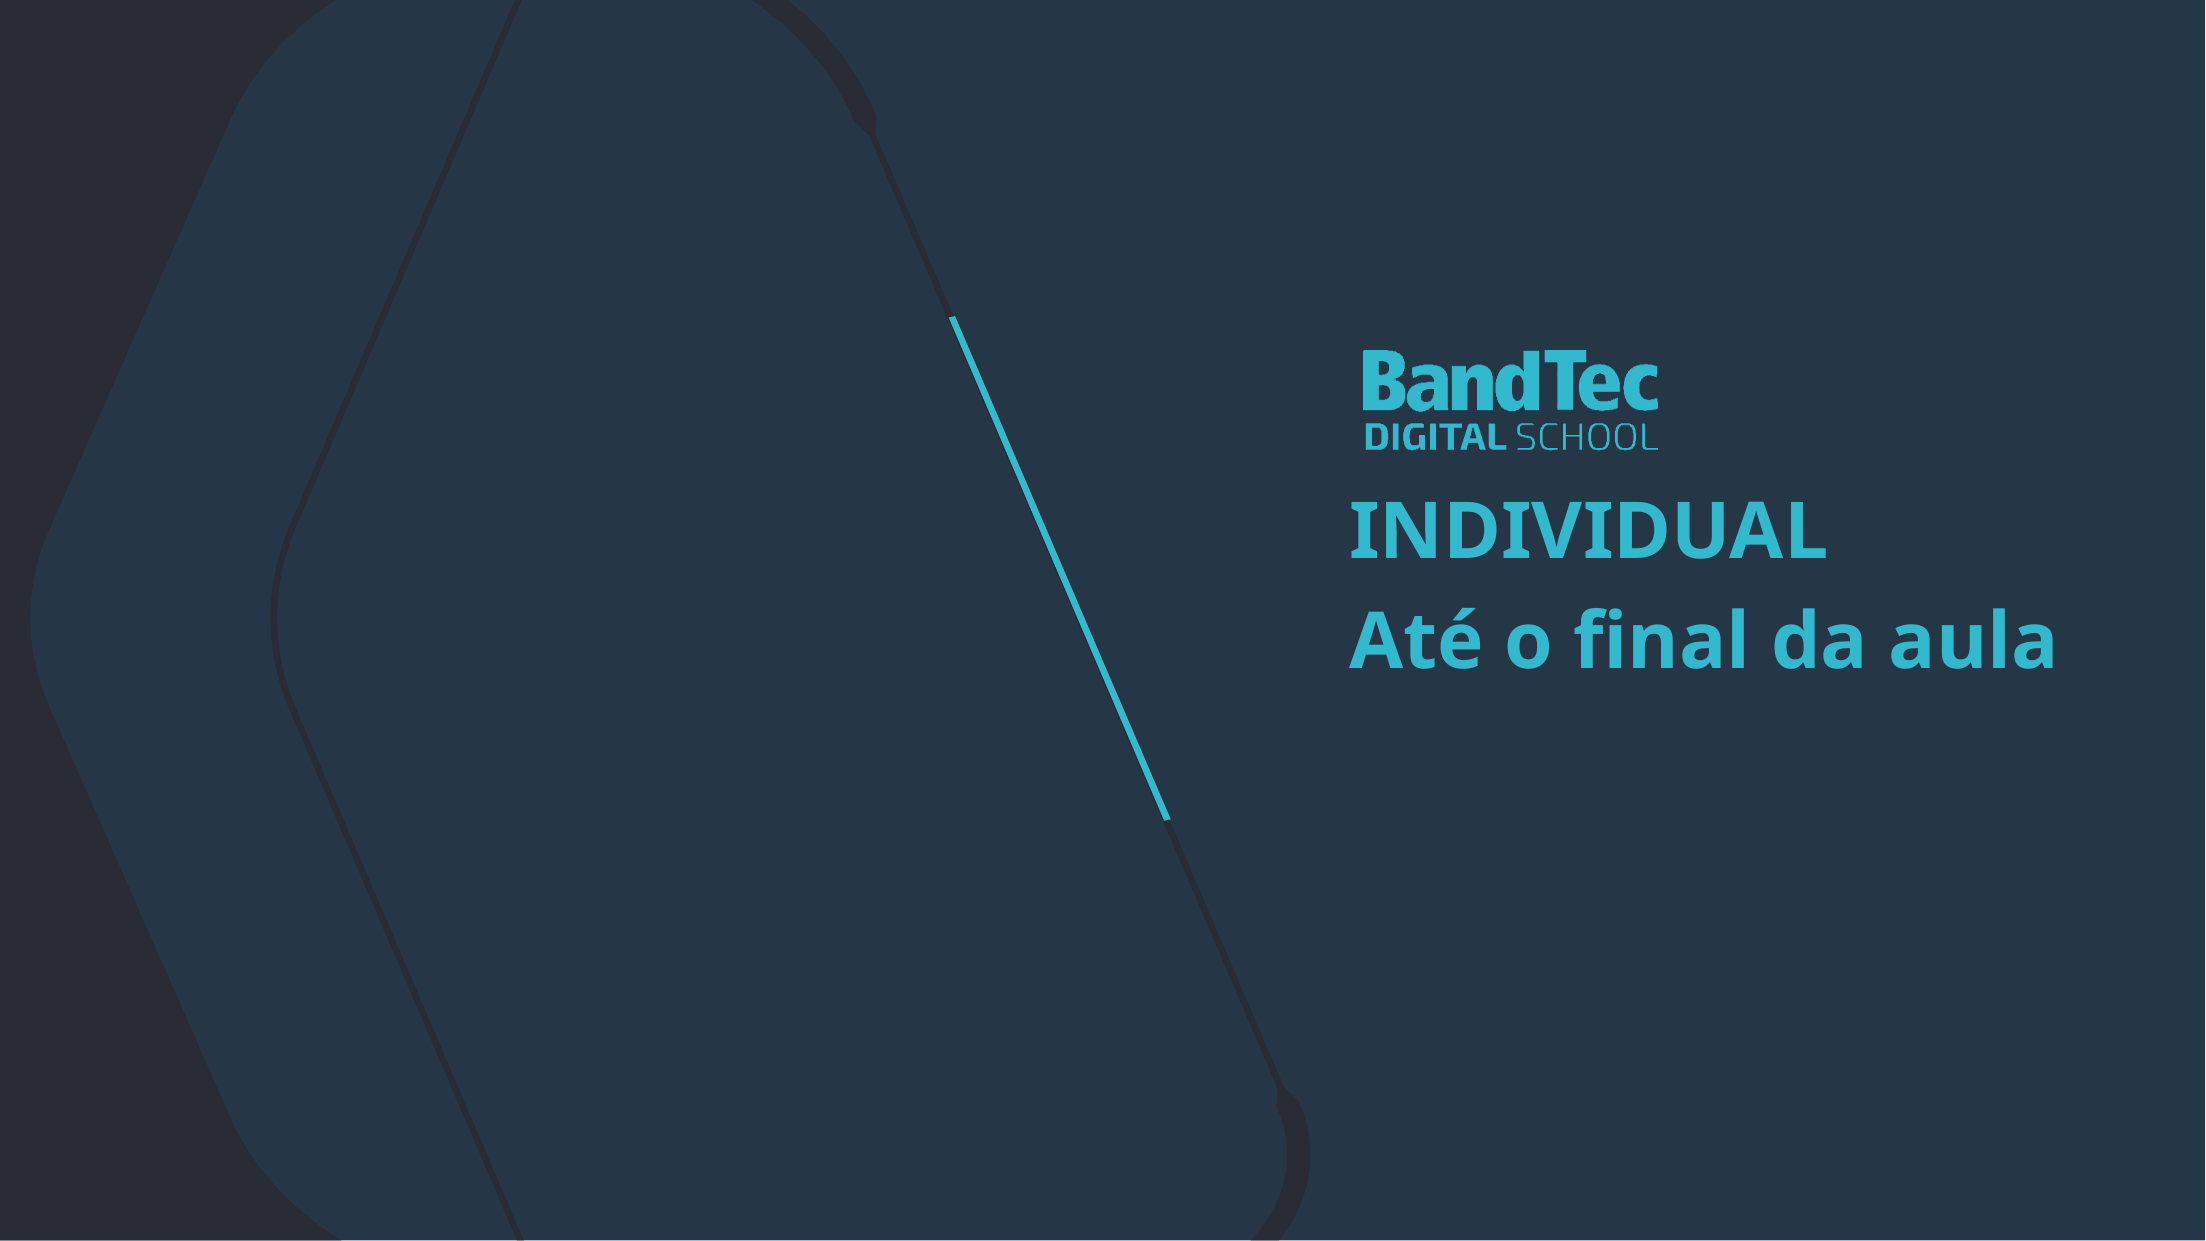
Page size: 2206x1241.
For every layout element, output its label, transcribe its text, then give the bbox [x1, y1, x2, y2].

list INDIVIDUAL Até o final da aula [1334, 230, 2092, 692]
